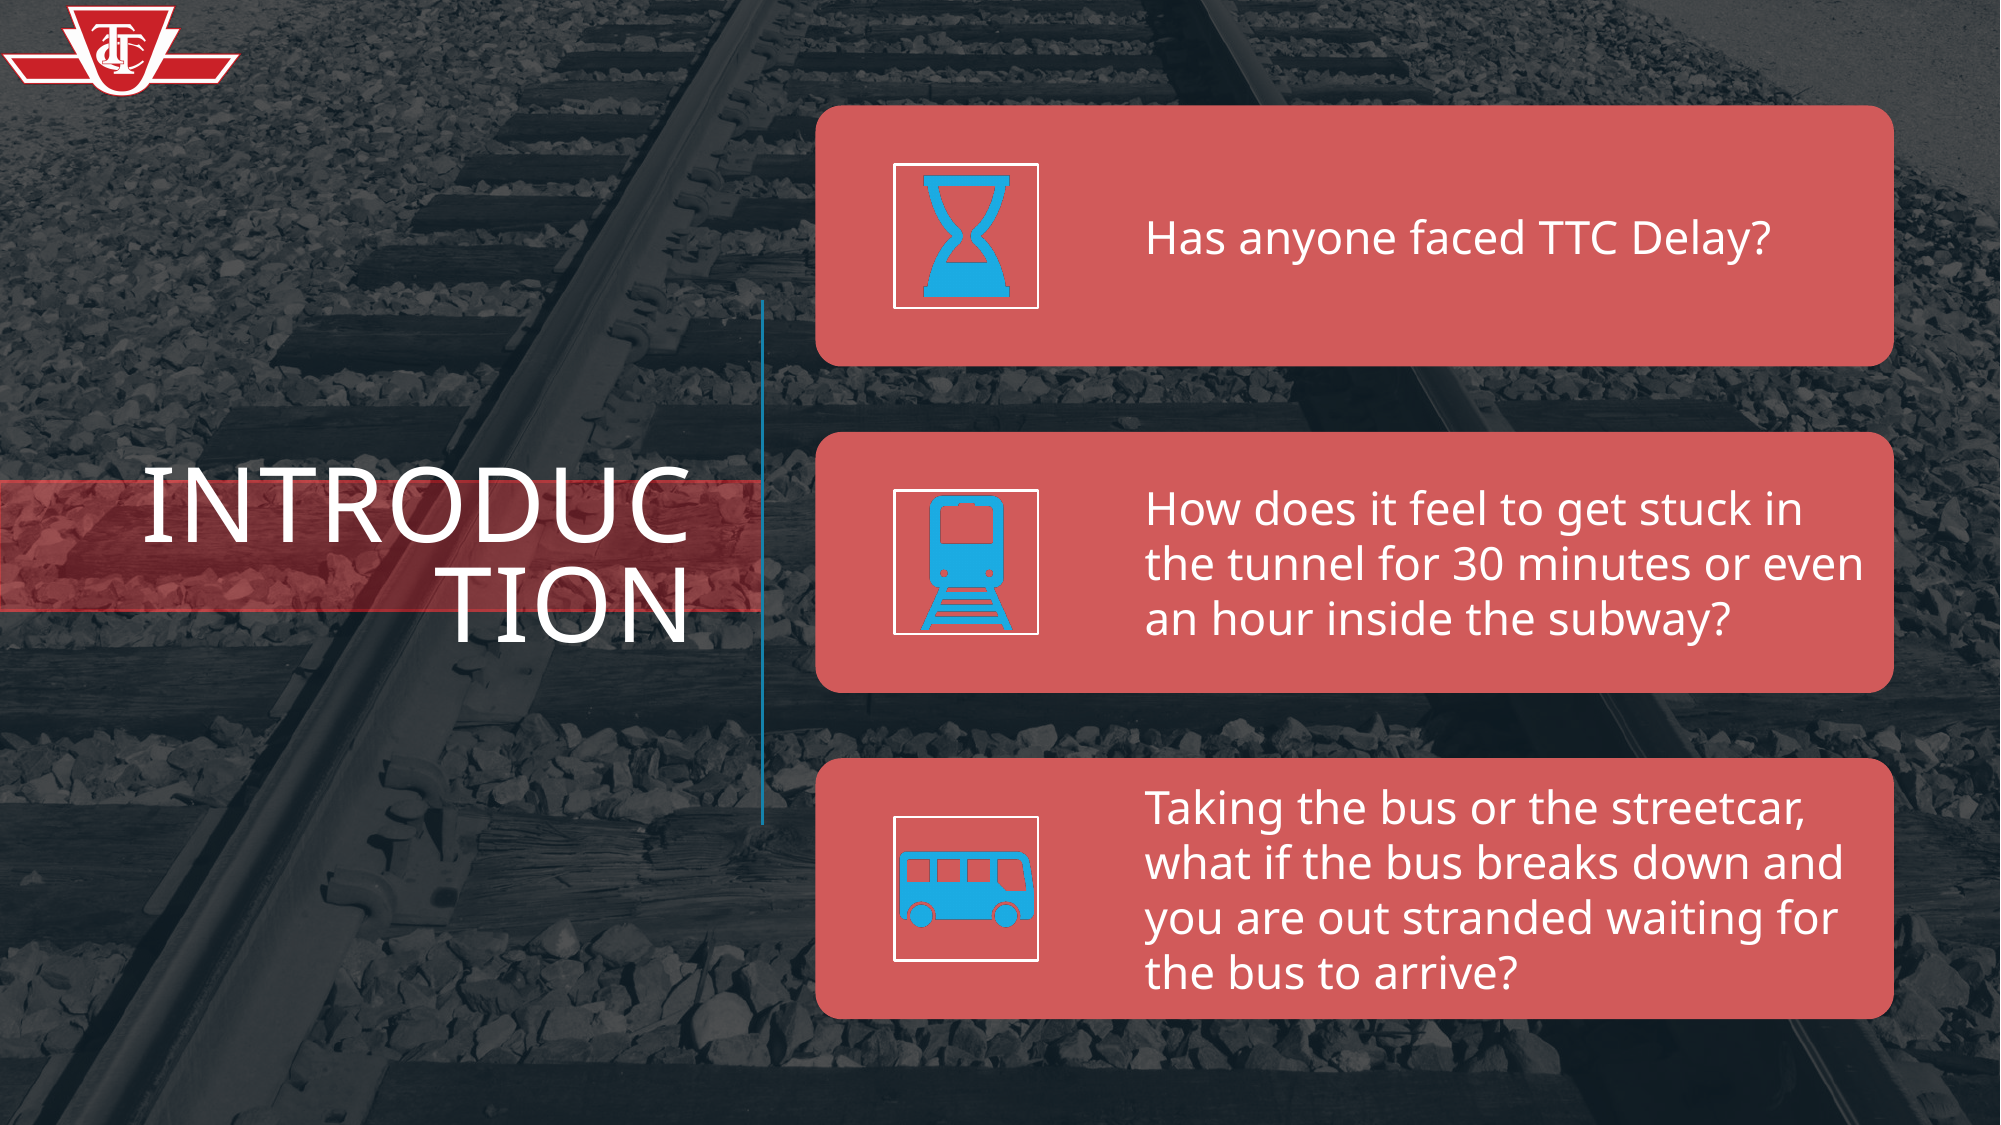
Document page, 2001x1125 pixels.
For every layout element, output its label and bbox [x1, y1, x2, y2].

list [815, 105, 1895, 1020]
picture [0, 0, 2000, 1125]
